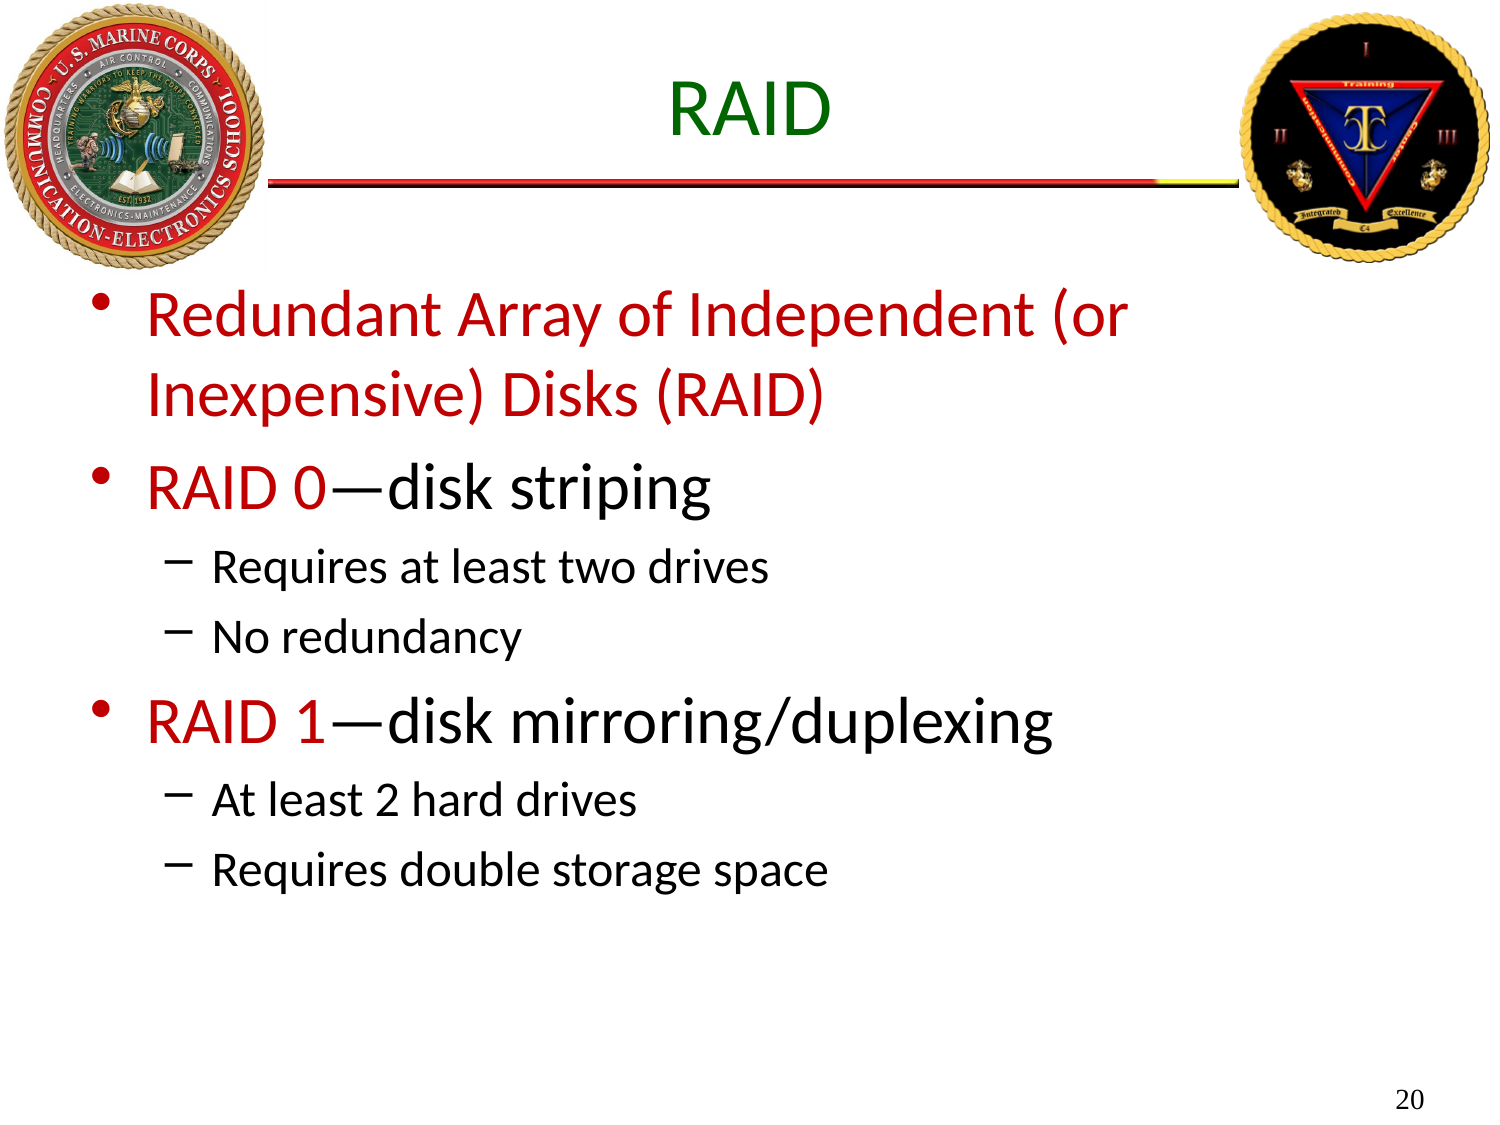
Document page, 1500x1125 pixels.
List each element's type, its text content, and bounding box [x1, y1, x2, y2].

list Redundant Array of Independent (or Inexpensive) Disks (RAID) RAID 0—disk striping Requires at least two drives No redundancy RAID 1—disk mirroring/duplexing At least 2 hard drives Requires double storage space [75, 262, 1425, 1005]
title RAID [75, 45, 1425, 233]
picture [0, 0, 268, 274]
picture [1239, 12, 1490, 263]
